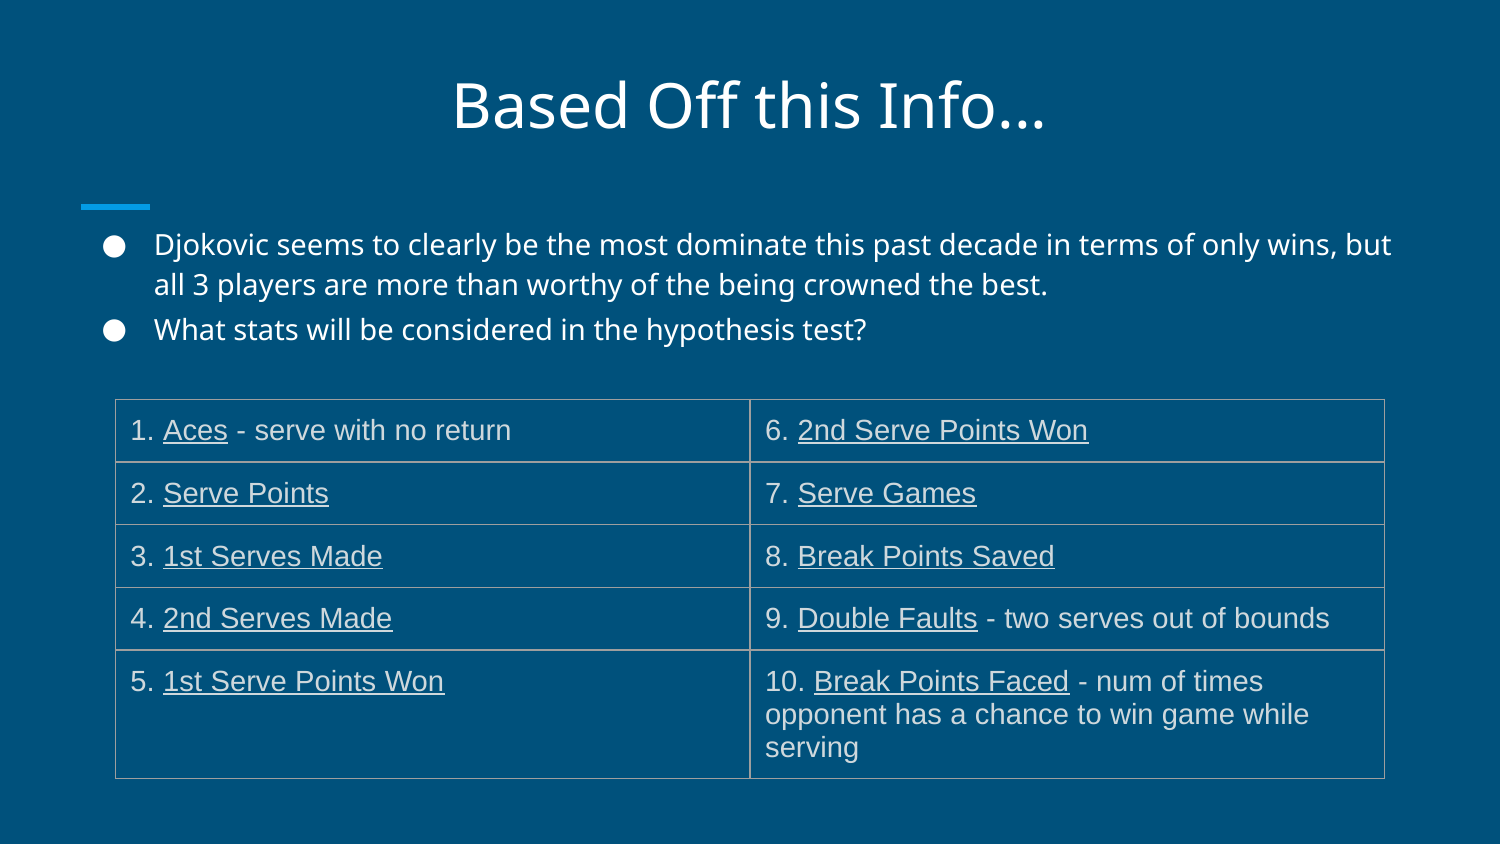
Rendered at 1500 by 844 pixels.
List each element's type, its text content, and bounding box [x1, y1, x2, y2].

table_cell 2. Serve Points [116, 463, 749, 524]
list Djokovic seems to clearly be the most dominate this past decade in terms of only wins, but all 3 players are more than worthy of the being crowned the best. What stats will be considered in the hypothesis test? [63, 205, 1437, 801]
table_header 6. 2nd Serve Points Won [751, 400, 1384, 461]
table_cell 9. Double Faults - two serves out of bounds [751, 588, 1384, 649]
title Based Off this Info... [63, 43, 1437, 156]
table_header 1. Aces - serve with no return [116, 400, 749, 461]
table_cell 5. 1st Serve Points Won [116, 651, 749, 778]
table_cell 8. Break Points Saved [751, 525, 1384, 587]
table_cell 4. 2nd Serves Made [116, 588, 749, 649]
table_cell 10. Break Points Faced - num of times opponent has a chance to win game while serving [751, 651, 1384, 778]
table_cell 3. 1st Serves Made [116, 525, 749, 587]
table_cell 7. Serve Games [751, 463, 1384, 524]
